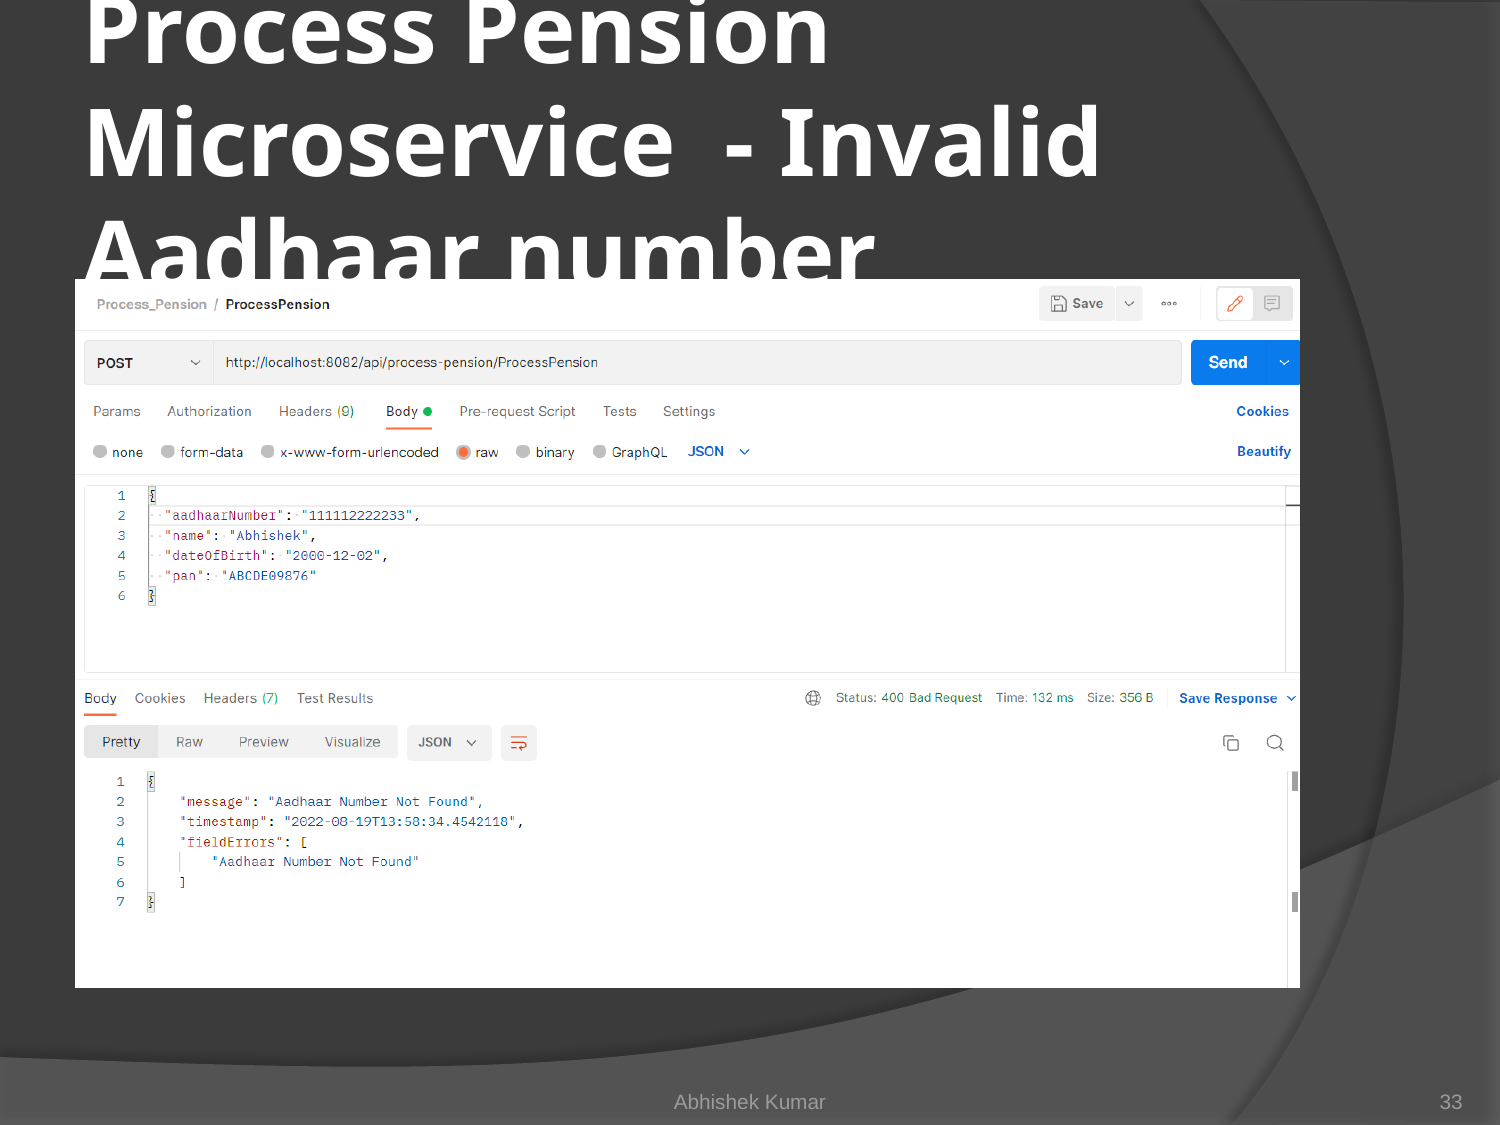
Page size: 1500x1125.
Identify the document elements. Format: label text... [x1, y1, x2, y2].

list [74, 279, 1301, 989]
title Process Pension Microservice - Invalid Aadhaar number [75, 45, 1300, 233]
footer Abhishek Kumar [512, 1053, 988, 1114]
slide_number 33 [1337, 1053, 1463, 1114]
